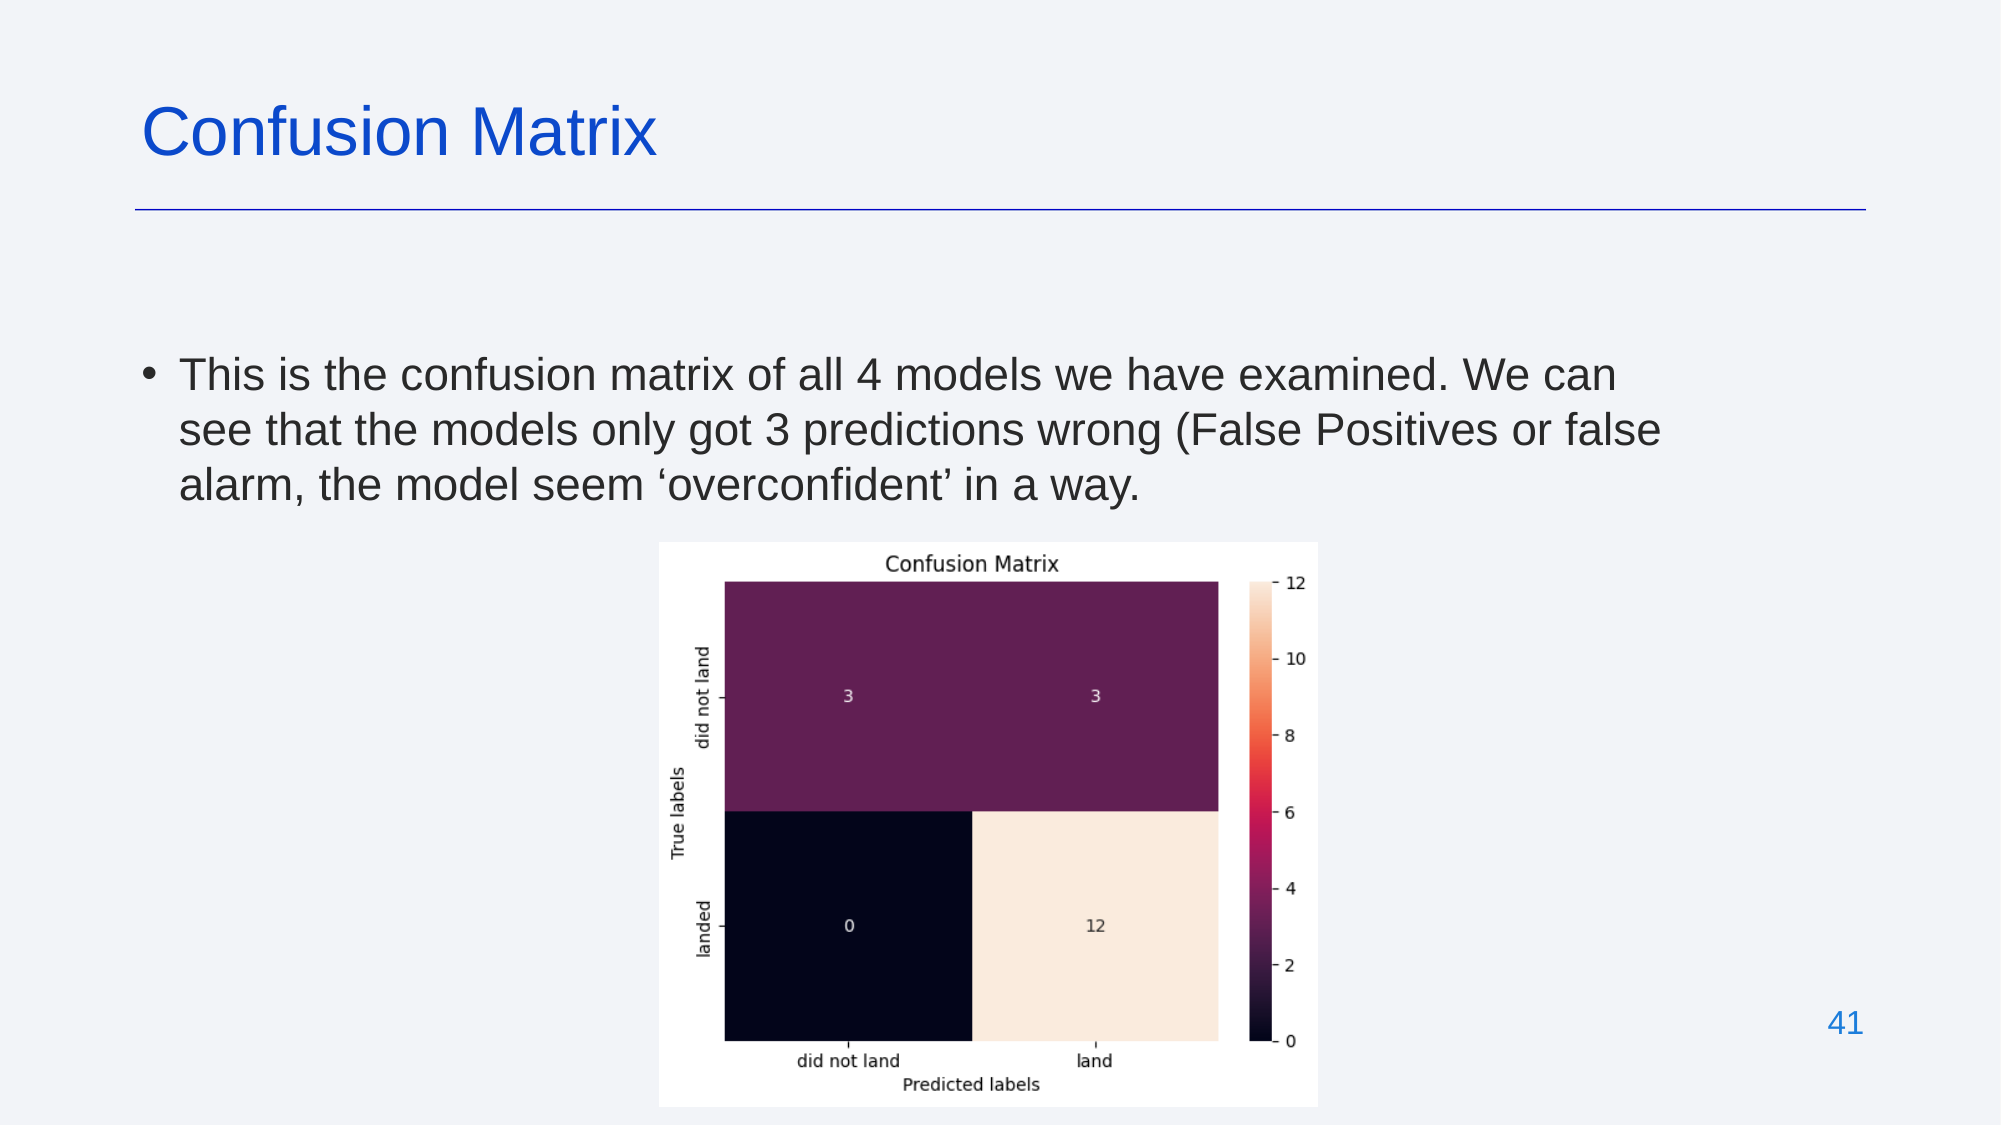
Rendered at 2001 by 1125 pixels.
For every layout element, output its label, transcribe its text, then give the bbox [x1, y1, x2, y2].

text_box Confusion Matrix [126, 88, 1852, 179]
list This is the confusion matrix of all 4 models we have examined. We can see that the models only got 3 predictions wrong (False Positives or false alarm, the model seem ‘overconfident’ in a way. [126, 337, 1682, 963]
picture [0, 0, 2001, 1125]
slide_number ‹#› [1429, 988, 1880, 1055]
